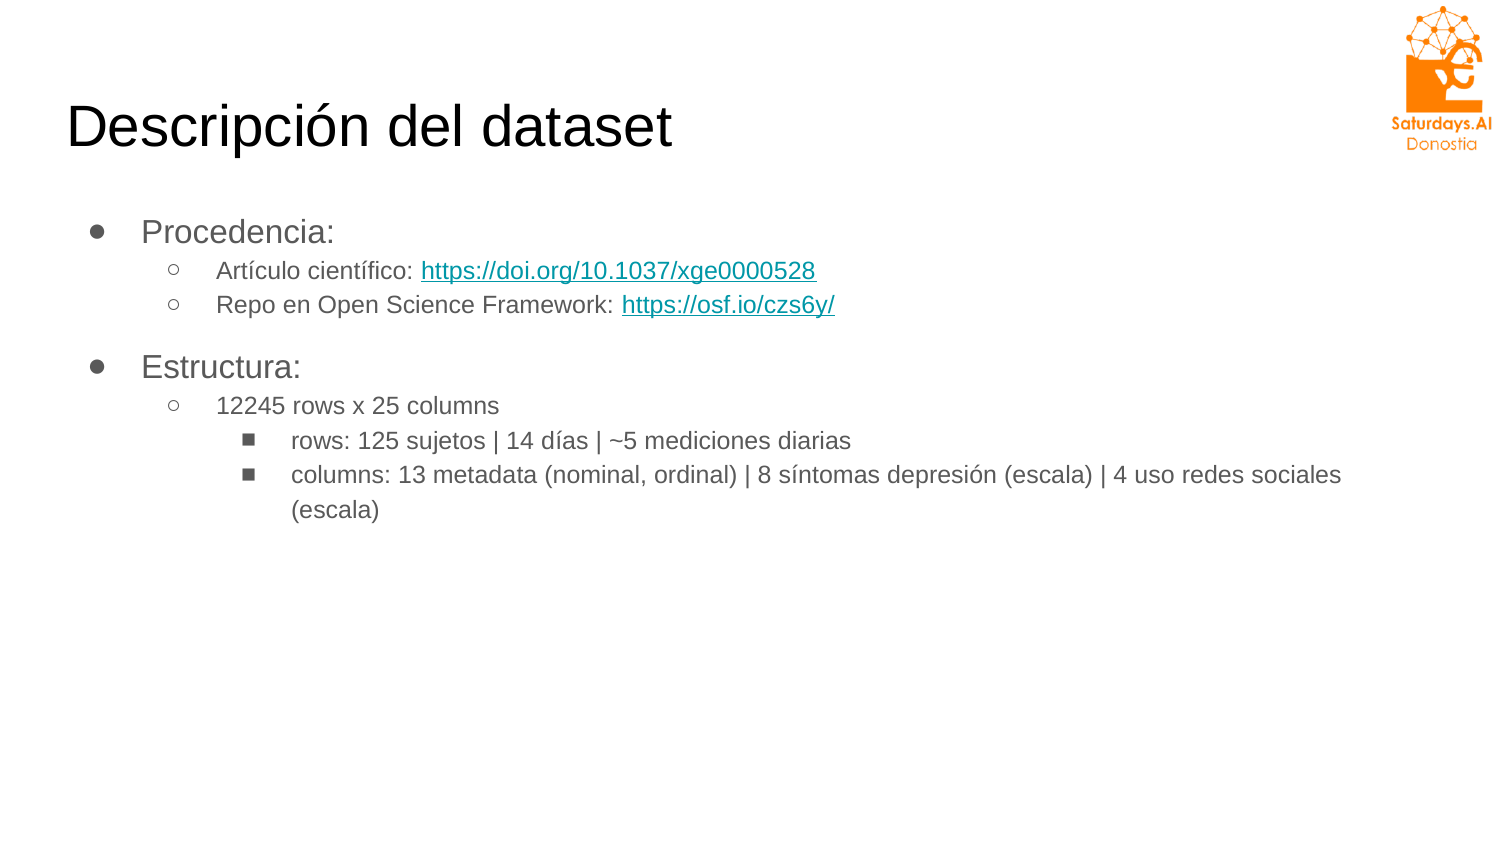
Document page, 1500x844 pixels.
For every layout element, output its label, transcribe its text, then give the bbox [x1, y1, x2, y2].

title Descripción del dataset [51, 72, 1449, 167]
picture [1391, 6, 1492, 153]
list Procedencia: Artículo científico: https://doi.org/10.1037/xge0000528 Repo en Open Science Framework: https://osf.io/czs6y/ Estructura: 12245 rows x 25 columns rows: 125 sujetos | 14 días | ~5 mediciones diarias columns: 13 metadata (nominal, ordinal) | 8 síntomas depresión (escala) | 4 uso redes sociales (escala) [51, 189, 1449, 750]
